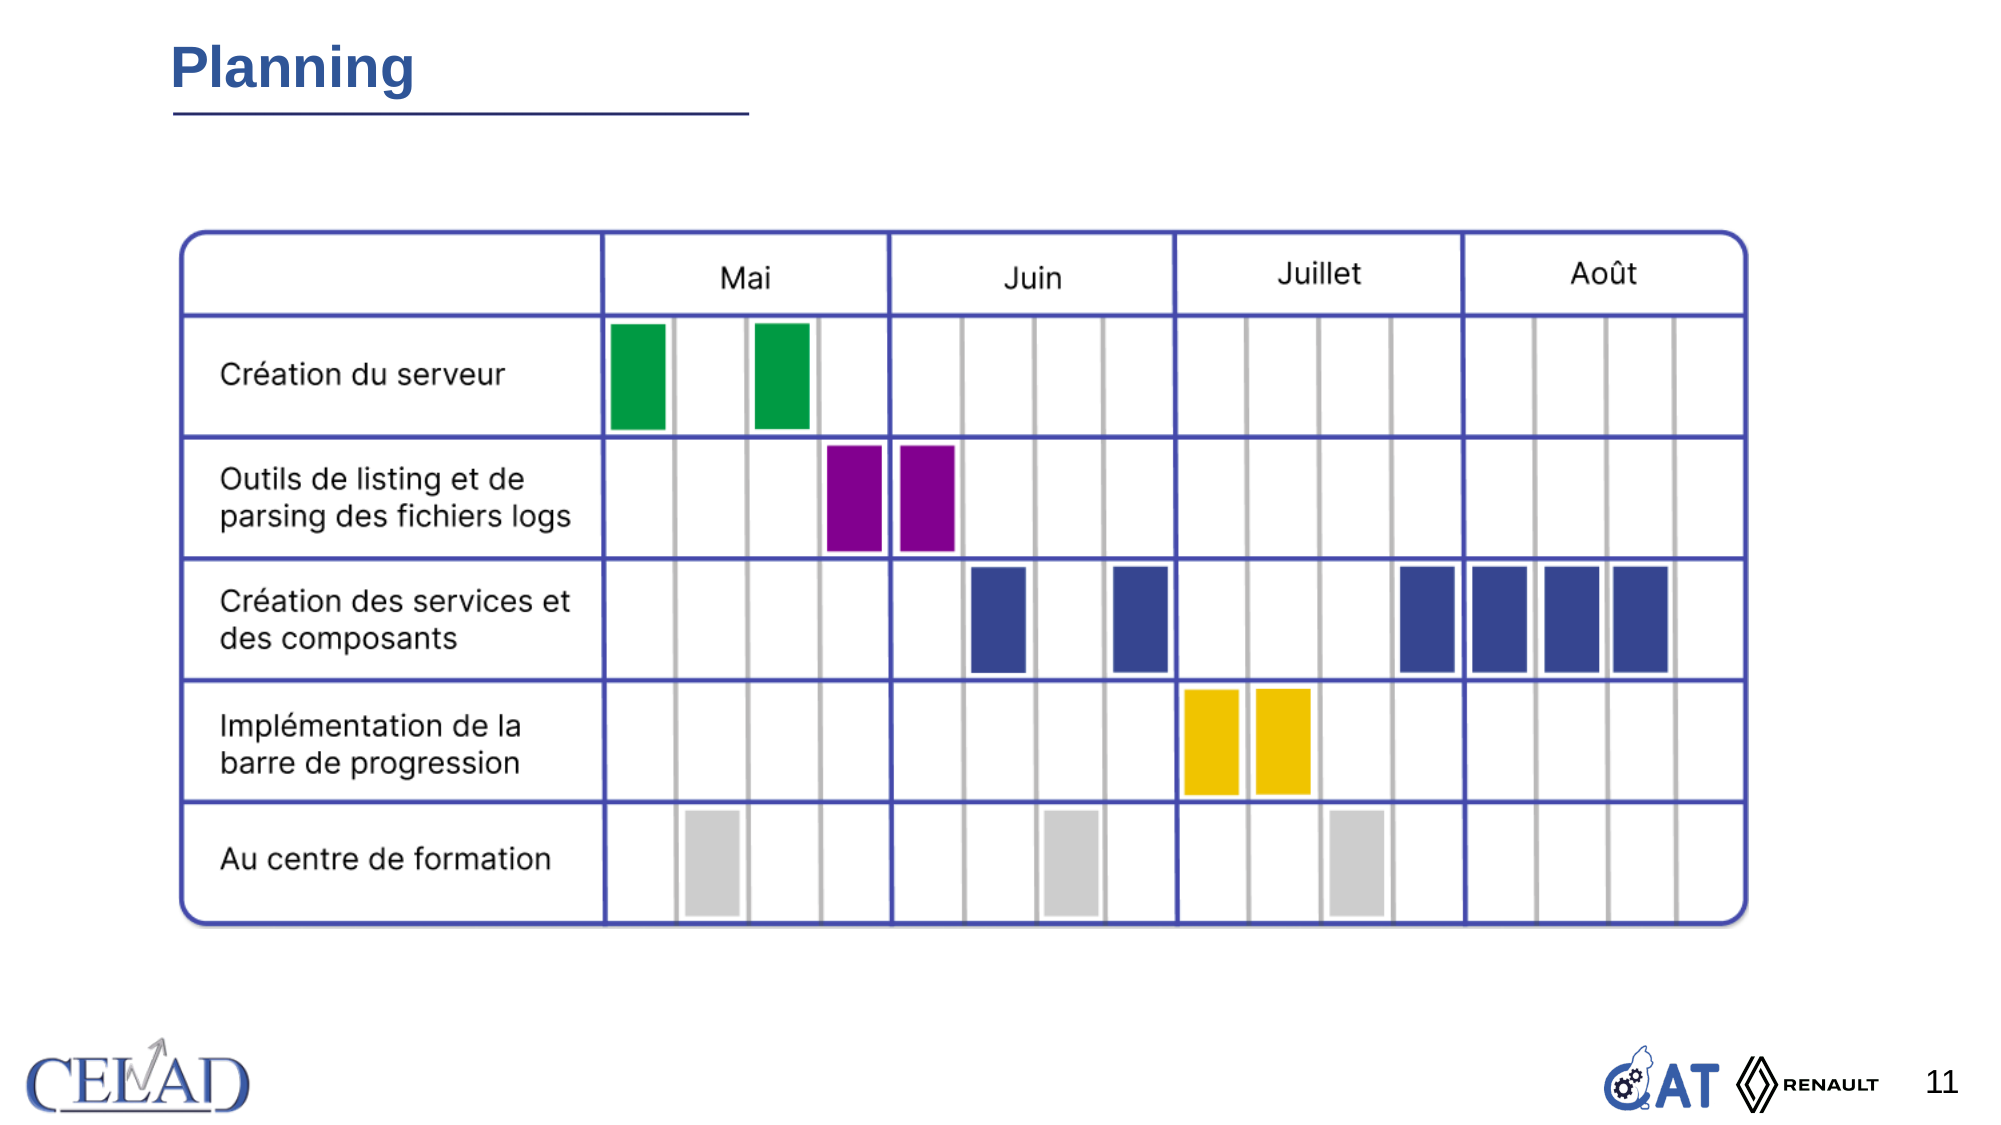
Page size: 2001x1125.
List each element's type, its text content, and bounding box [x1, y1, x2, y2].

picture [167, 100, 754, 119]
picture [20, 1034, 256, 1118]
picture [1730, 1042, 1883, 1125]
picture [1603, 1045, 1721, 1111]
text_box Planning [155, 21, 1191, 97]
text_box 11 [1898, 1039, 1987, 1116]
picture [178, 225, 1749, 929]
